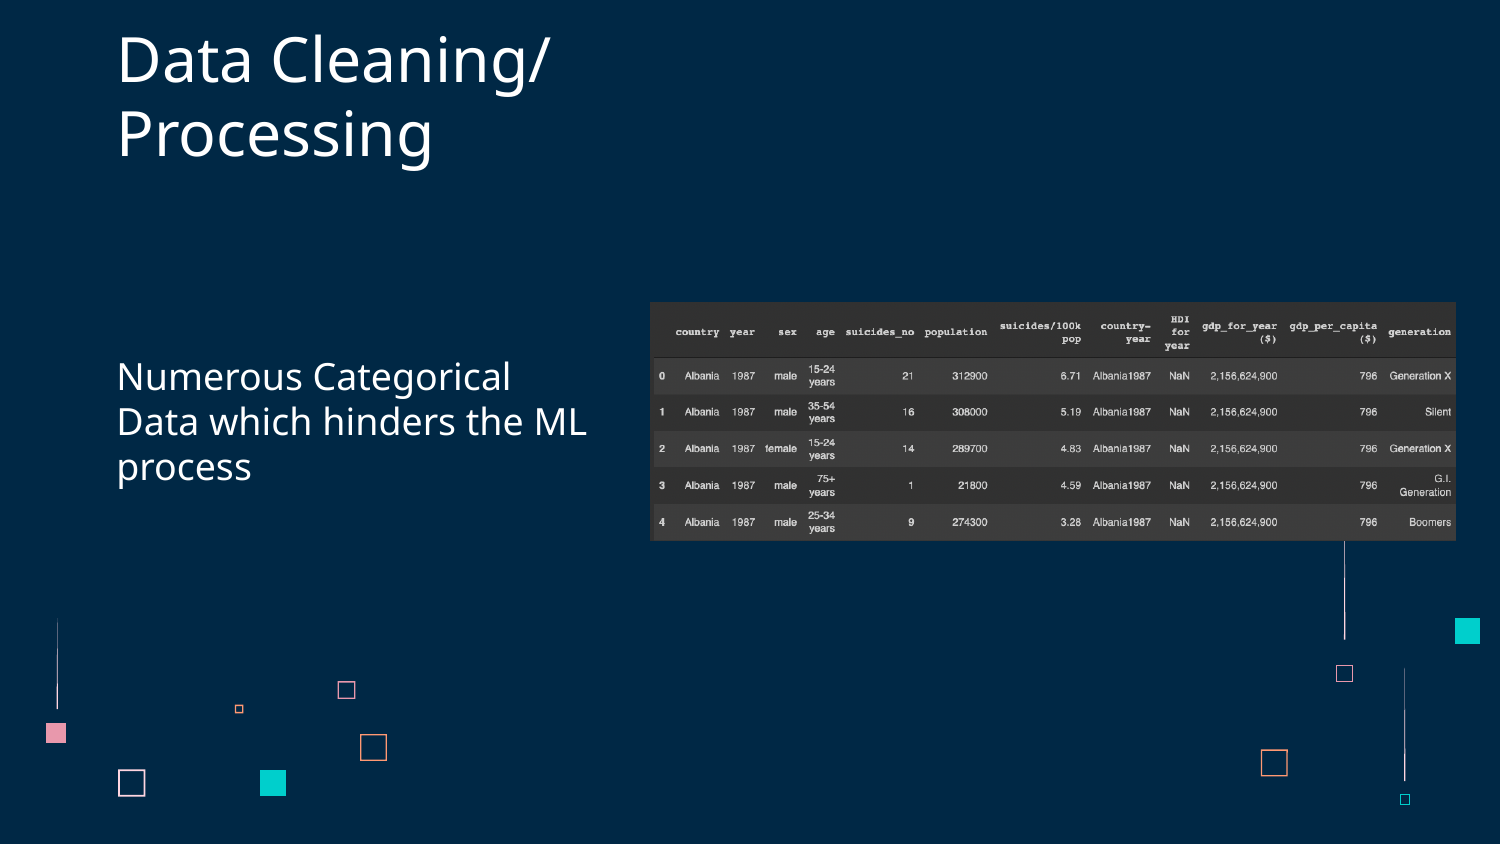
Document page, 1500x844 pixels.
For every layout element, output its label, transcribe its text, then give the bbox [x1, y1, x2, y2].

list Numerous Categorical Data which hinders the ML process [101, 337, 612, 506]
title Data Cleaning/ Processing [101, 89, 798, 185]
picture [650, 302, 1456, 541]
